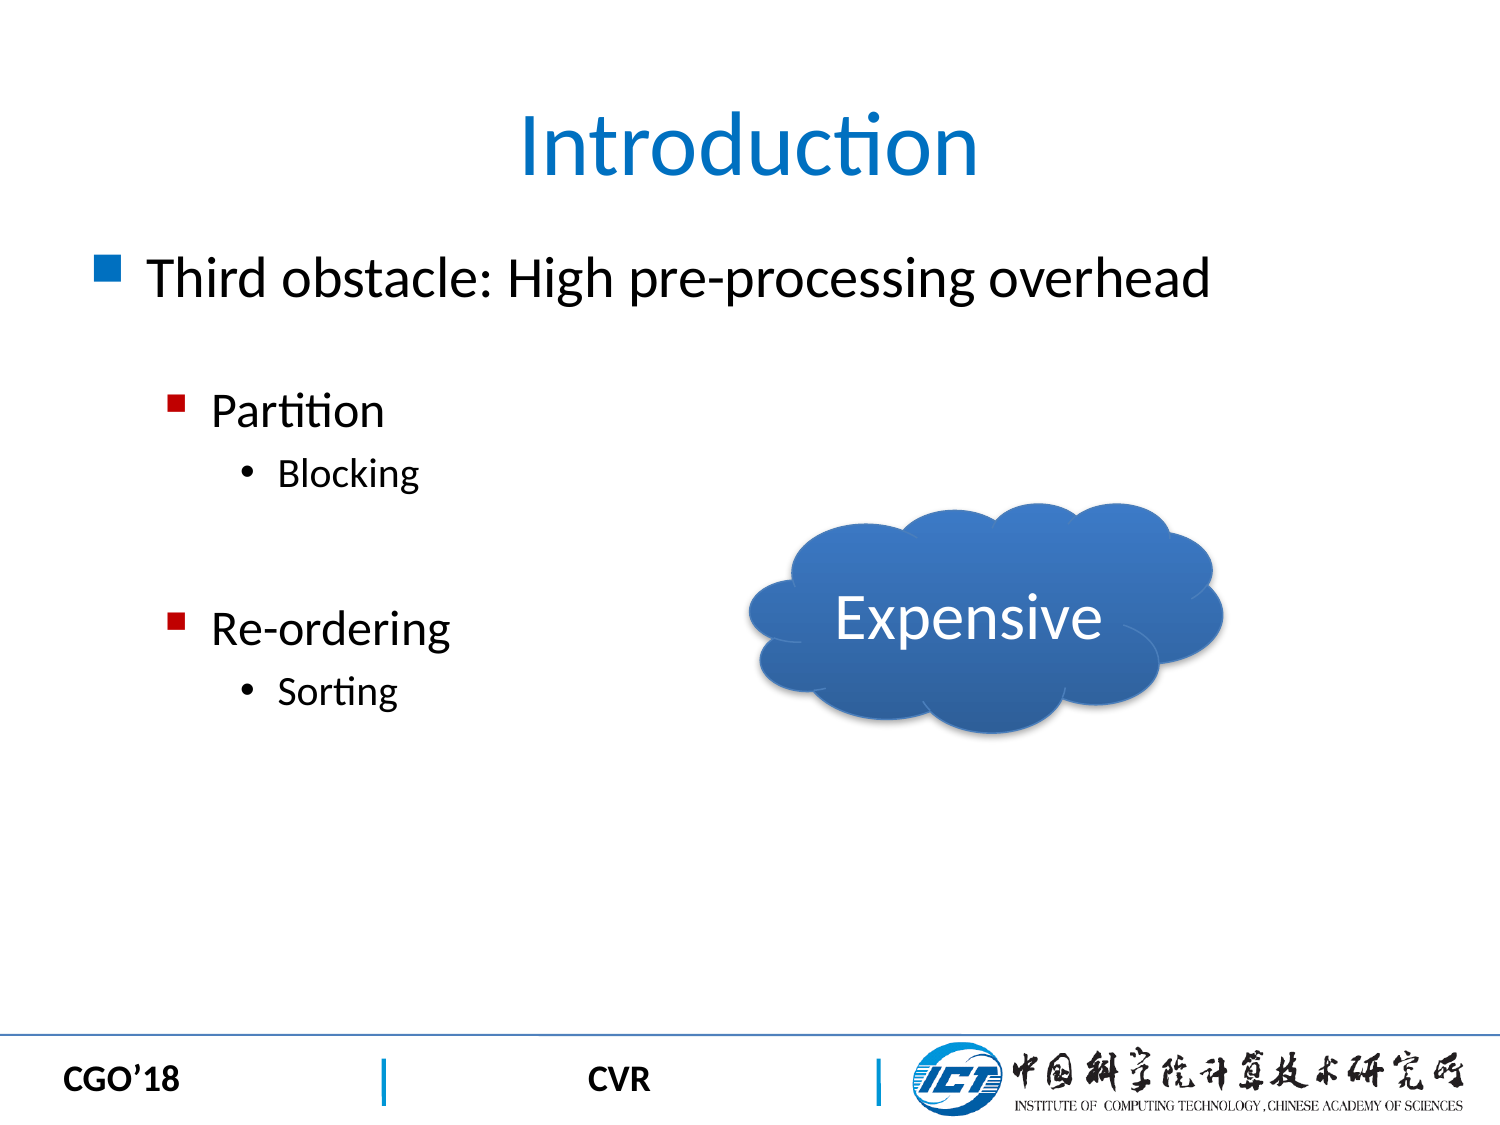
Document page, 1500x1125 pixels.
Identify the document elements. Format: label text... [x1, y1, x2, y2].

list Third obstacle: High pre-processing overhead Partition Blocking Re-ordering Sorting [74, 233, 1426, 1006]
picture [909, 1040, 1471, 1118]
text_box Expensive [748, 503, 1224, 734]
title Introduction [74, 44, 1426, 233]
